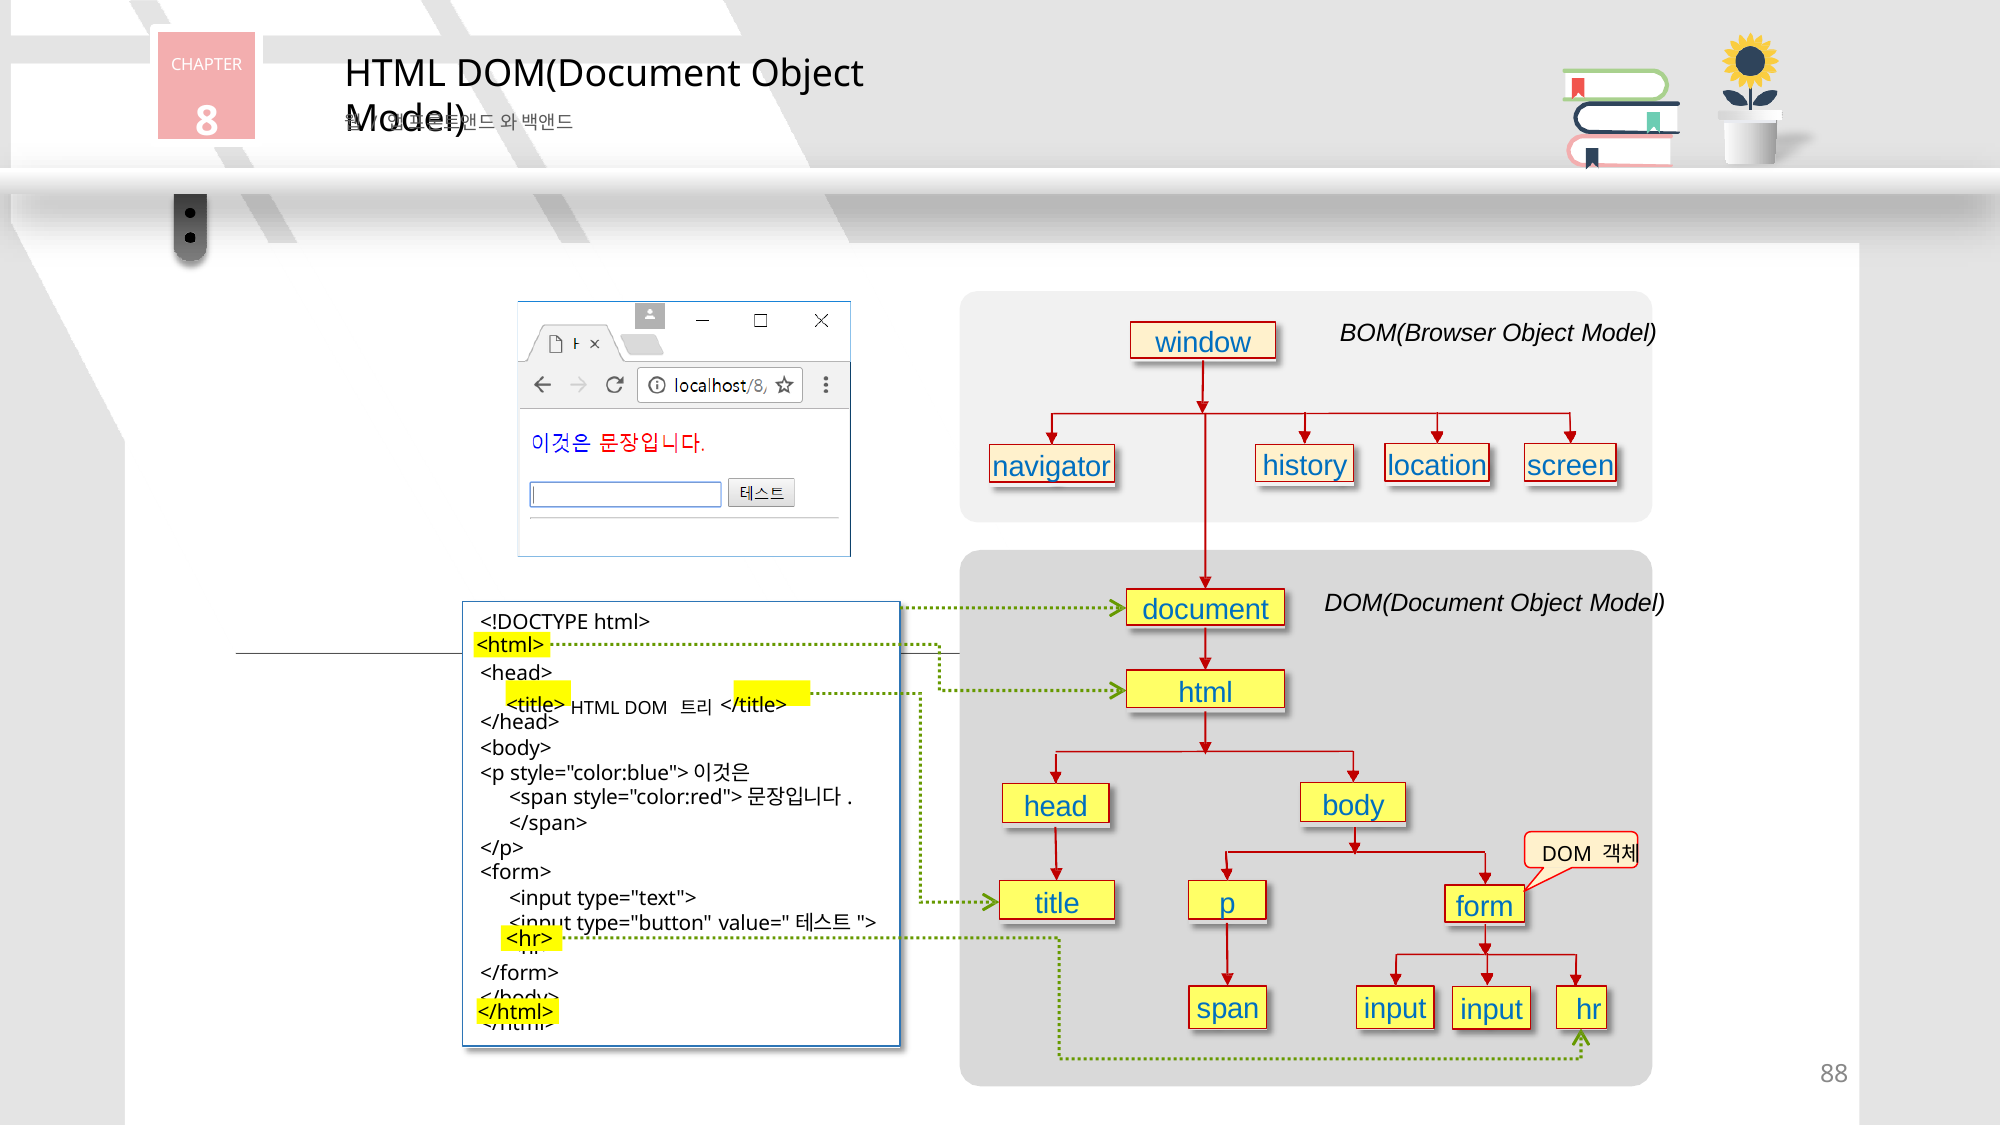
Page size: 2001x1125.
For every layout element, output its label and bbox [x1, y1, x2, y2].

text_box [0, 0, 2000, 1125]
title [342, 47, 996, 238]
